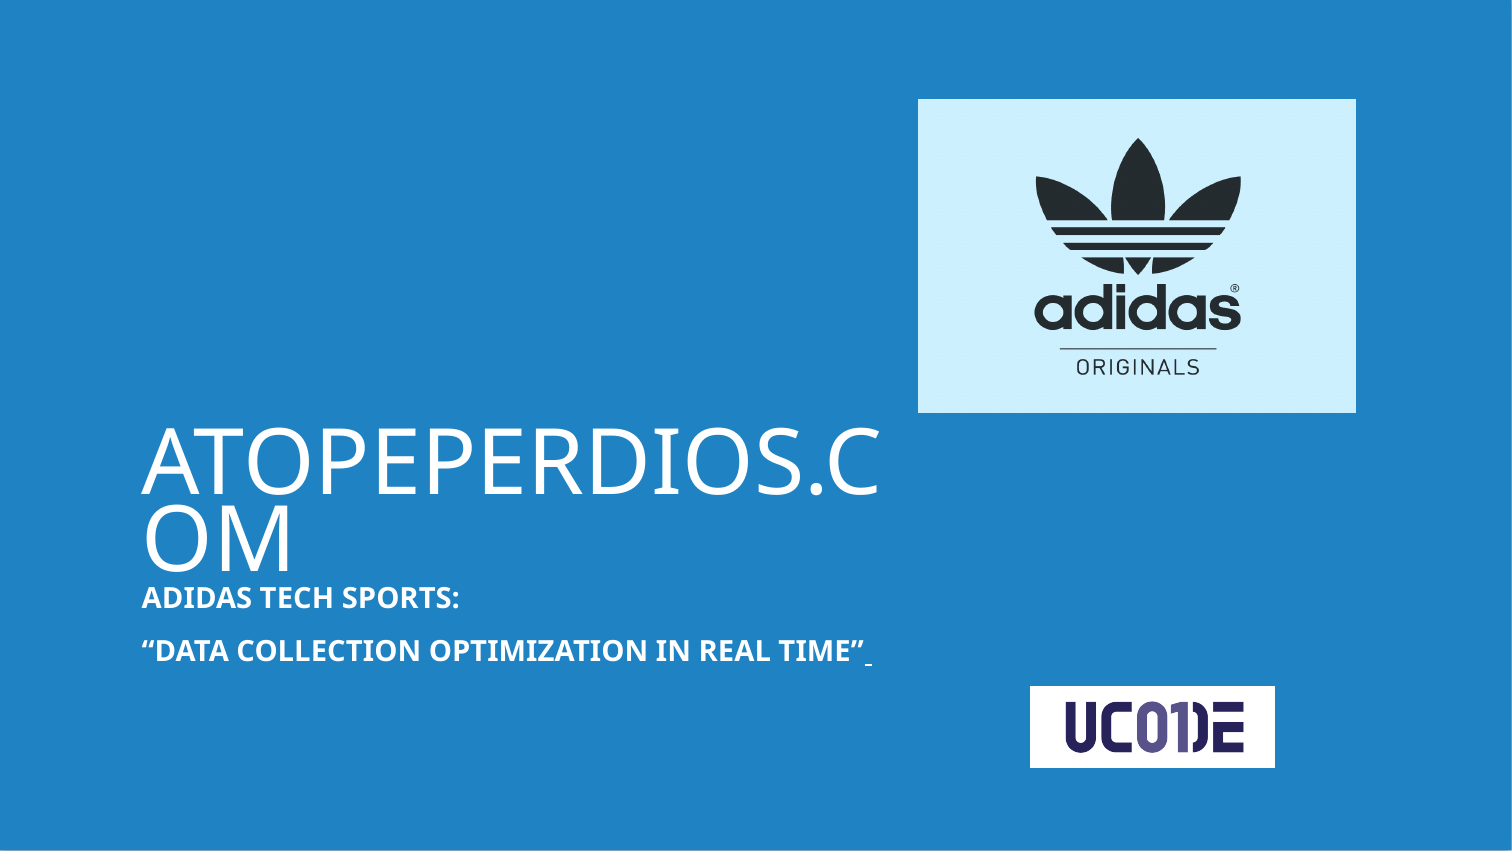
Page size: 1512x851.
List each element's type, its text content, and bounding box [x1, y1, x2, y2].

subtitle Adidas tech sportS: “data collection optimization in real time” [141, 567, 945, 662]
title Atopeperdios.com [141, 283, 945, 567]
picture [1029, 686, 1276, 769]
text_box [0, 0, 1512, 851]
picture [918, 99, 1356, 413]
